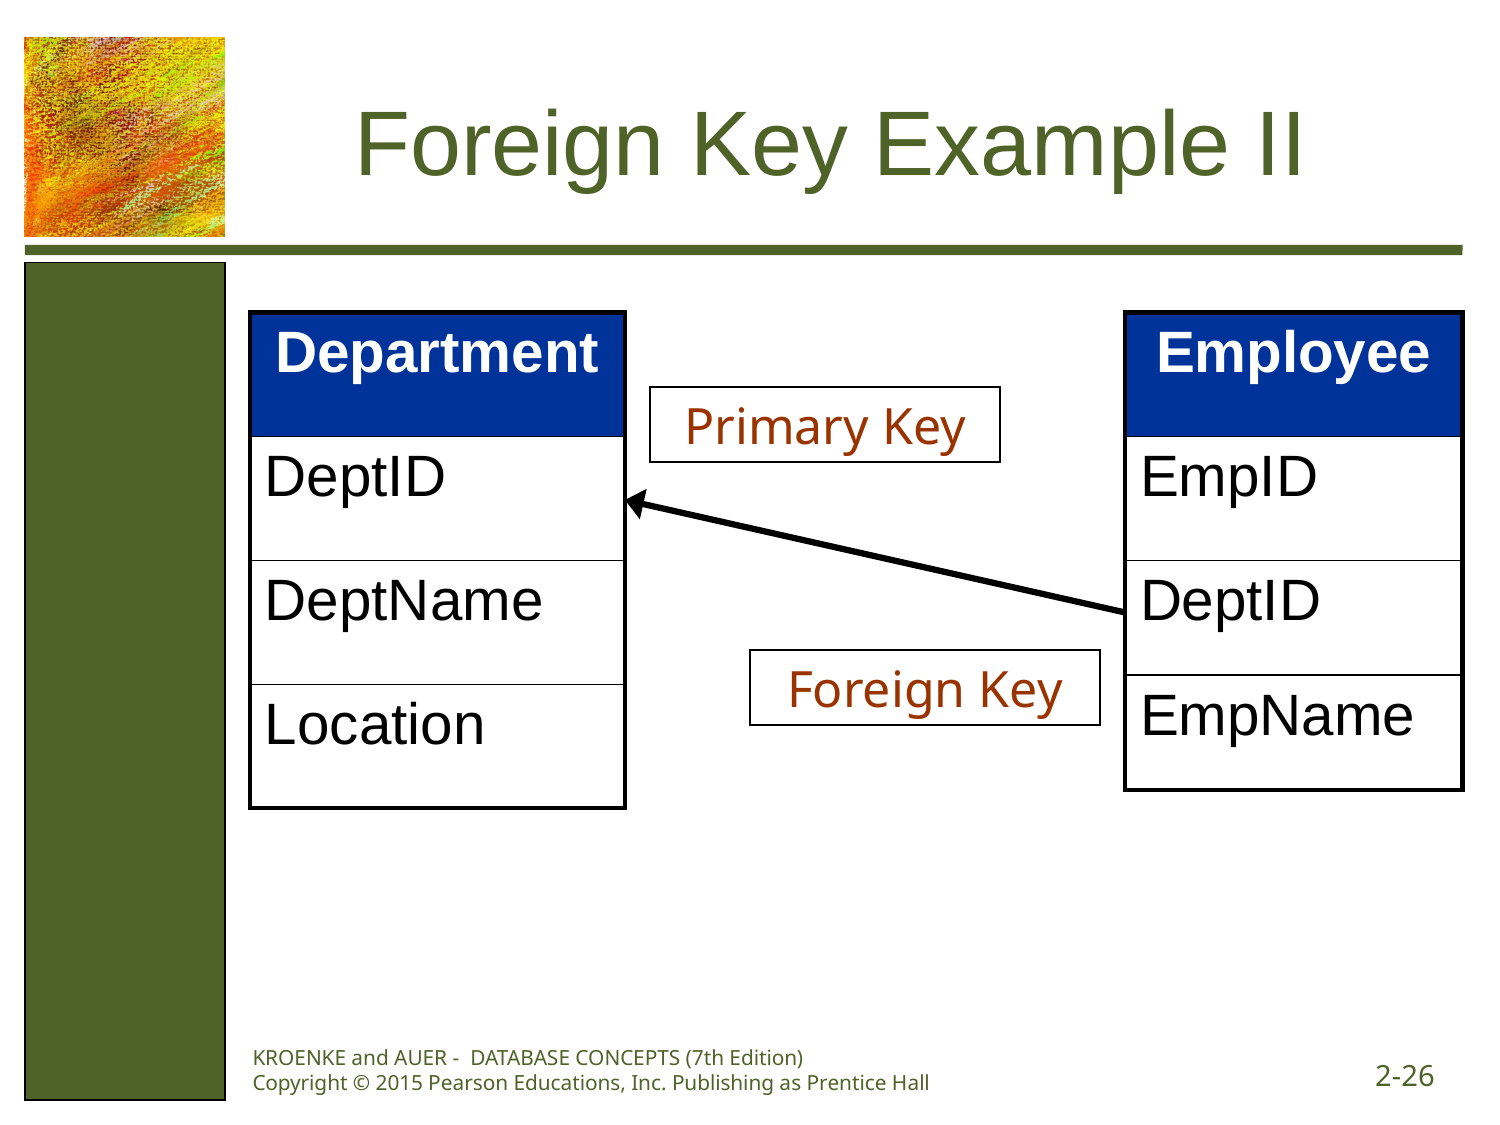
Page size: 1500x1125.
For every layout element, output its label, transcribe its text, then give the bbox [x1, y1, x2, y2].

table_header Department [252, 315, 623, 436]
slide_number 2-26 [1287, 1049, 1451, 1103]
table_cell EmpID [1127, 437, 1460, 560]
table_header Employee [1127, 315, 1460, 436]
text_box Primary Key [650, 387, 1000, 463]
footer KROENKE and AUER - DATABASE CONCEPTS (7th Edition) Copyright © 2015 Pearson Educations, Inc. Publishing as Prentice Hall [237, 1037, 1088, 1104]
table_cell DeptID [252, 437, 623, 560]
table_cell DeptName [252, 561, 623, 684]
text_box [624, 492, 1126, 613]
text_box Foreign Key [750, 649, 1100, 725]
table_cell EmpName [1127, 676, 1460, 788]
table_cell DeptID [1127, 561, 1460, 674]
picture [24, 37, 225, 237]
table_cell Location [252, 685, 623, 806]
title Foreign Key Example II [237, 44, 1426, 233]
